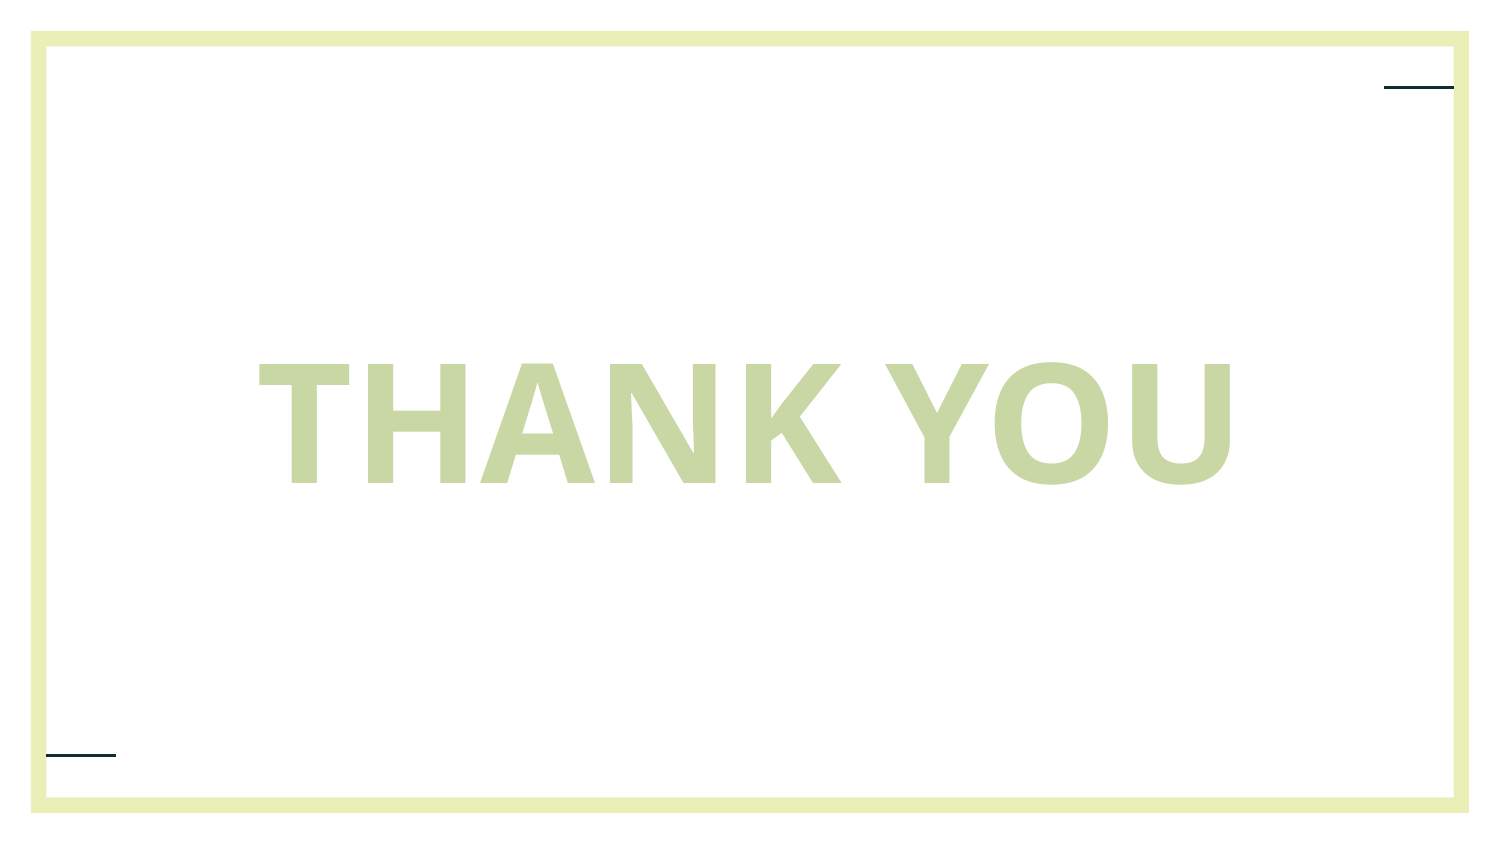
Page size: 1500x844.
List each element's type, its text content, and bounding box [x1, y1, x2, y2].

title THANK YOU [115, 232, 1260, 602]
